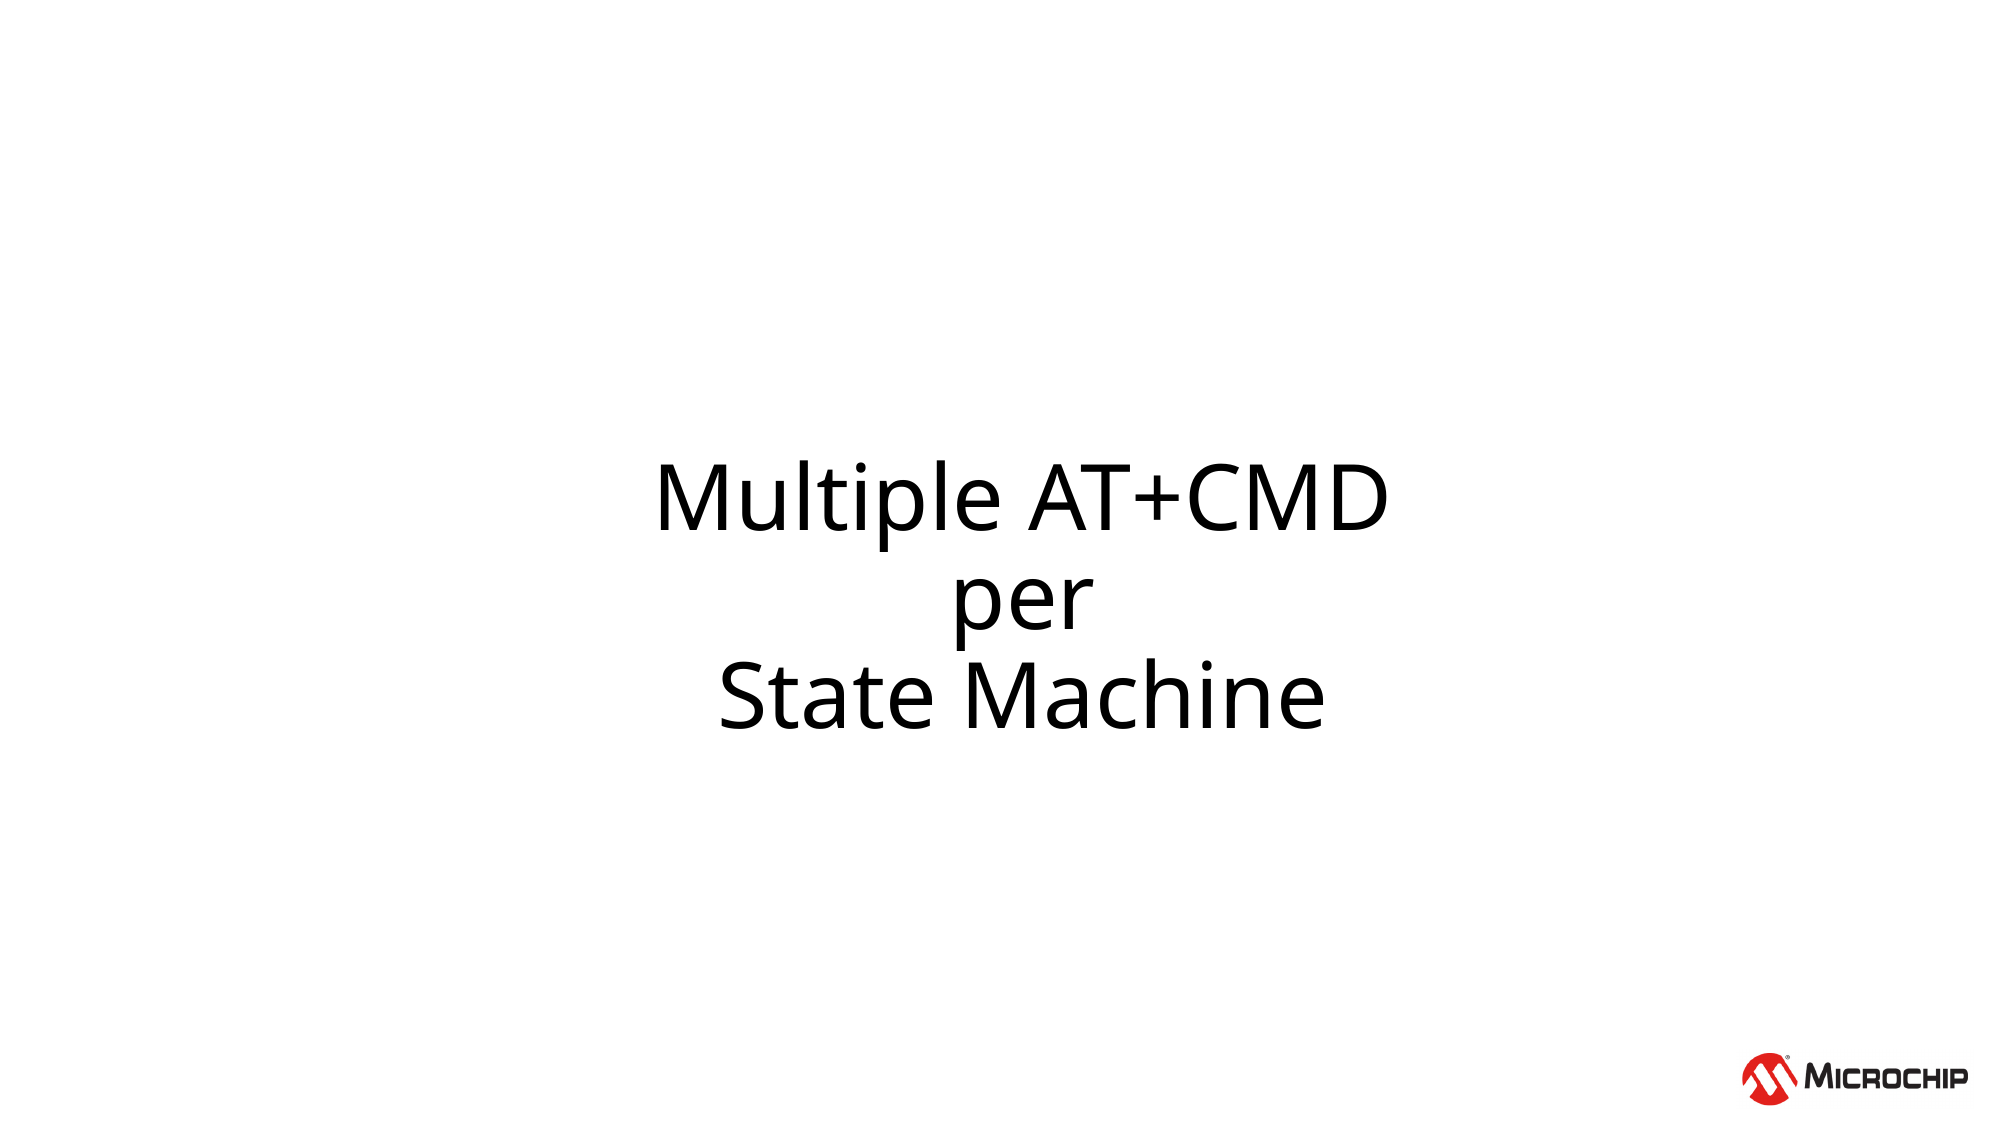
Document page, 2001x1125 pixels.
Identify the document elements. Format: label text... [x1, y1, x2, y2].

title Multiple AT+CMD per State Machine [160, 395, 1886, 805]
picture [1736, 1049, 1974, 1109]
